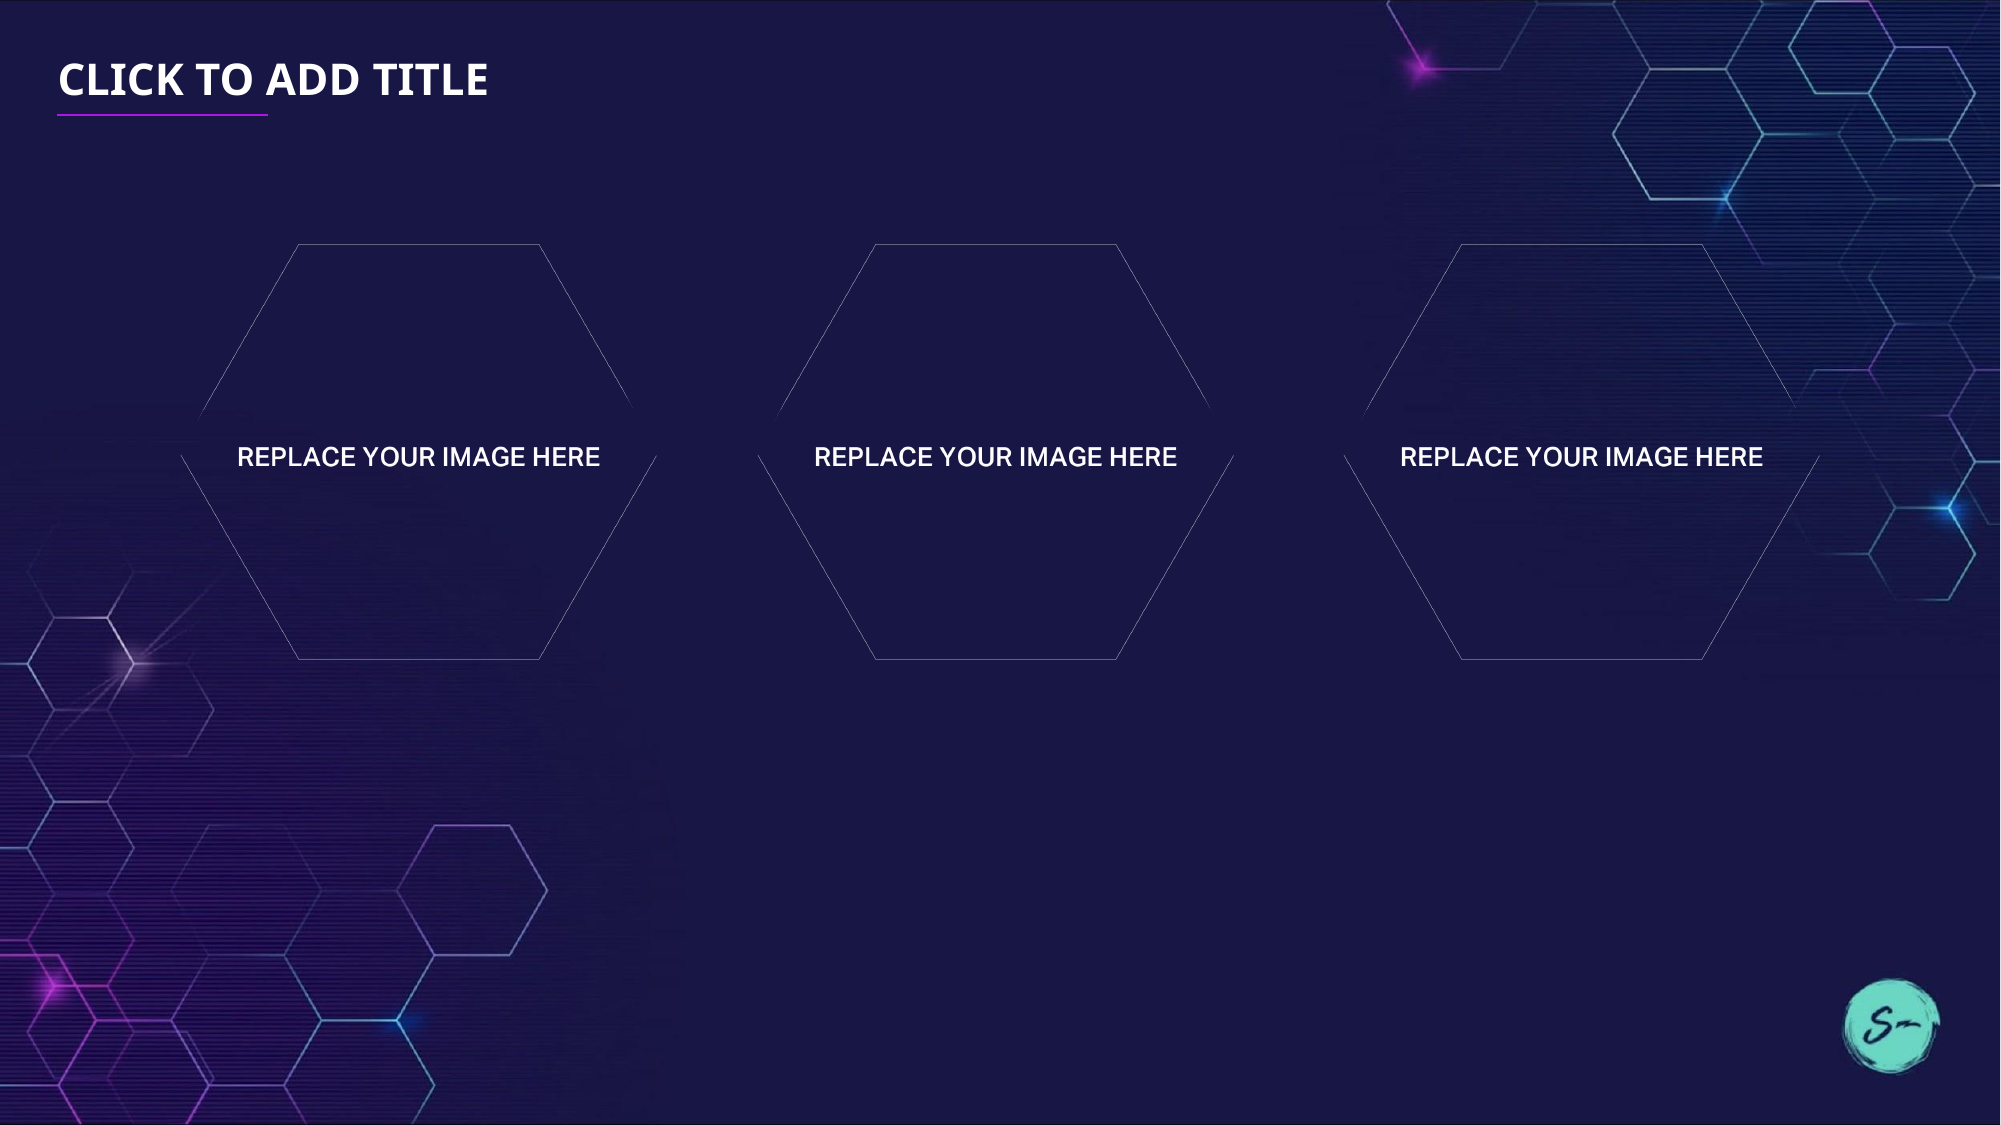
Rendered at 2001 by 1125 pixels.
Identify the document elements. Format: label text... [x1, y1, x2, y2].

title CLICK TO ADD TITLE [57, 36, 1079, 99]
picture [0, 0, 2001, 1125]
